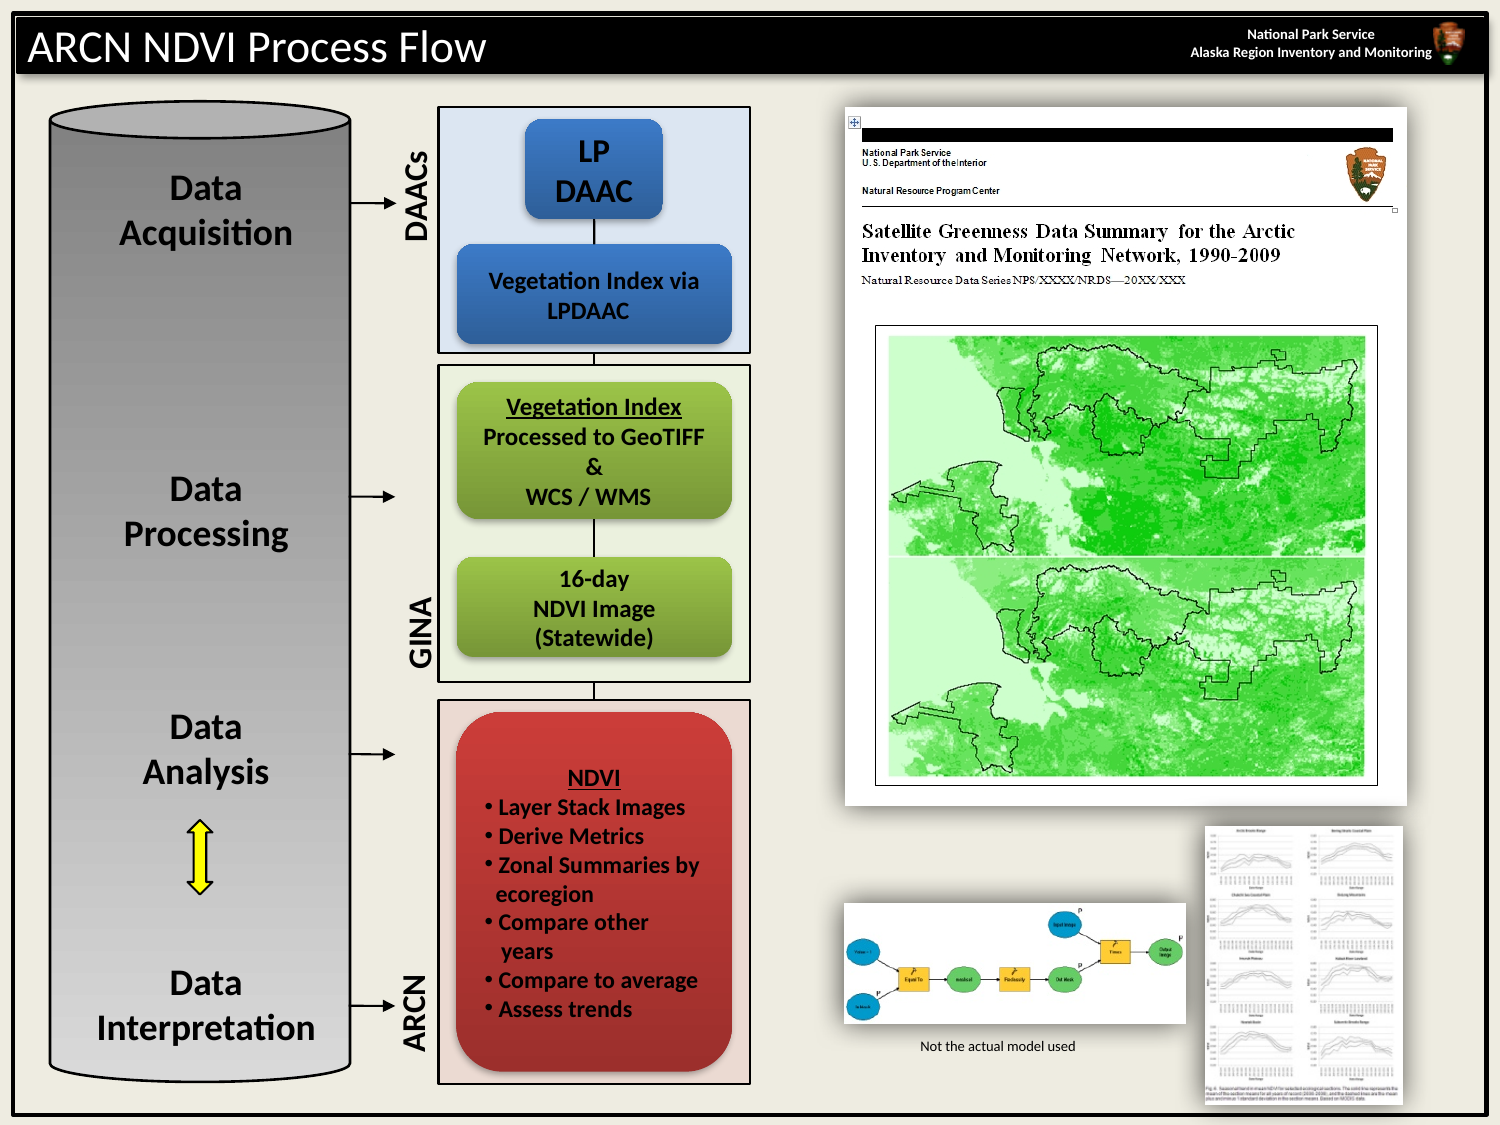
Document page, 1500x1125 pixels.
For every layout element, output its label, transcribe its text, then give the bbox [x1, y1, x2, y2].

picture [845, 107, 1407, 807]
text_box Vegetation Index via LPDAAC [456, 244, 732, 345]
text_box GINA [390, 582, 446, 684]
text_box [436, 105, 752, 355]
picture [843, 903, 1186, 1024]
text_box NDVI Layer Stack Images Derive Metrics Zonal Summaries by ecoregion Compare other years Compare to average Assess trends [456, 712, 732, 1072]
text_box Data Interpretation [75, 950, 338, 1056]
text_box Not the actual model used [905, 1032, 1116, 1062]
text_box [185, 817, 215, 897]
text_box Data Analysis [99, 694, 313, 800]
text_box ARCN [384, 959, 440, 1068]
text_box [11, 11, 1489, 1117]
picture [1204, 825, 1404, 1105]
text_box Data Processing [75, 456, 338, 562]
text_box DAACs [386, 136, 442, 257]
text_box Vegetation Index Processed to GeoTIFF & WCS / WMS [456, 381, 732, 520]
text_box [47, 99, 353, 1085]
text_box Data Acquisition [75, 155, 338, 260]
picture [1432, 21, 1466, 65]
text_box LP DAAC [525, 119, 663, 220]
text_box 16-day NDVI Image (Statewide) [456, 557, 732, 657]
